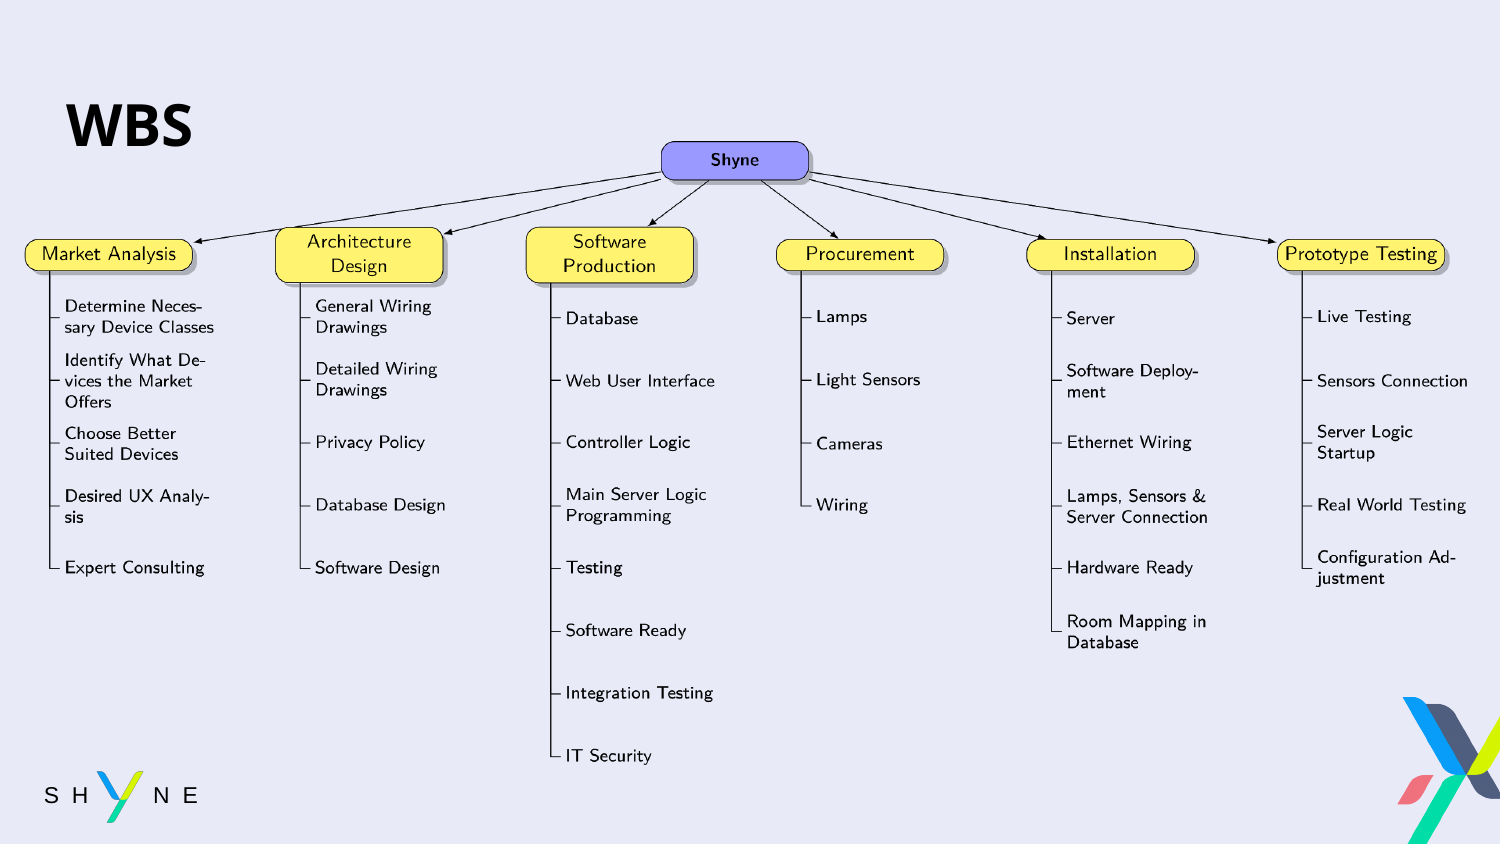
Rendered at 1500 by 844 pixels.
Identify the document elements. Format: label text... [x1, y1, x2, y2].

title WBS [51, 72, 1449, 140]
picture [96, 771, 146, 825]
picture [24, 141, 1500, 844]
